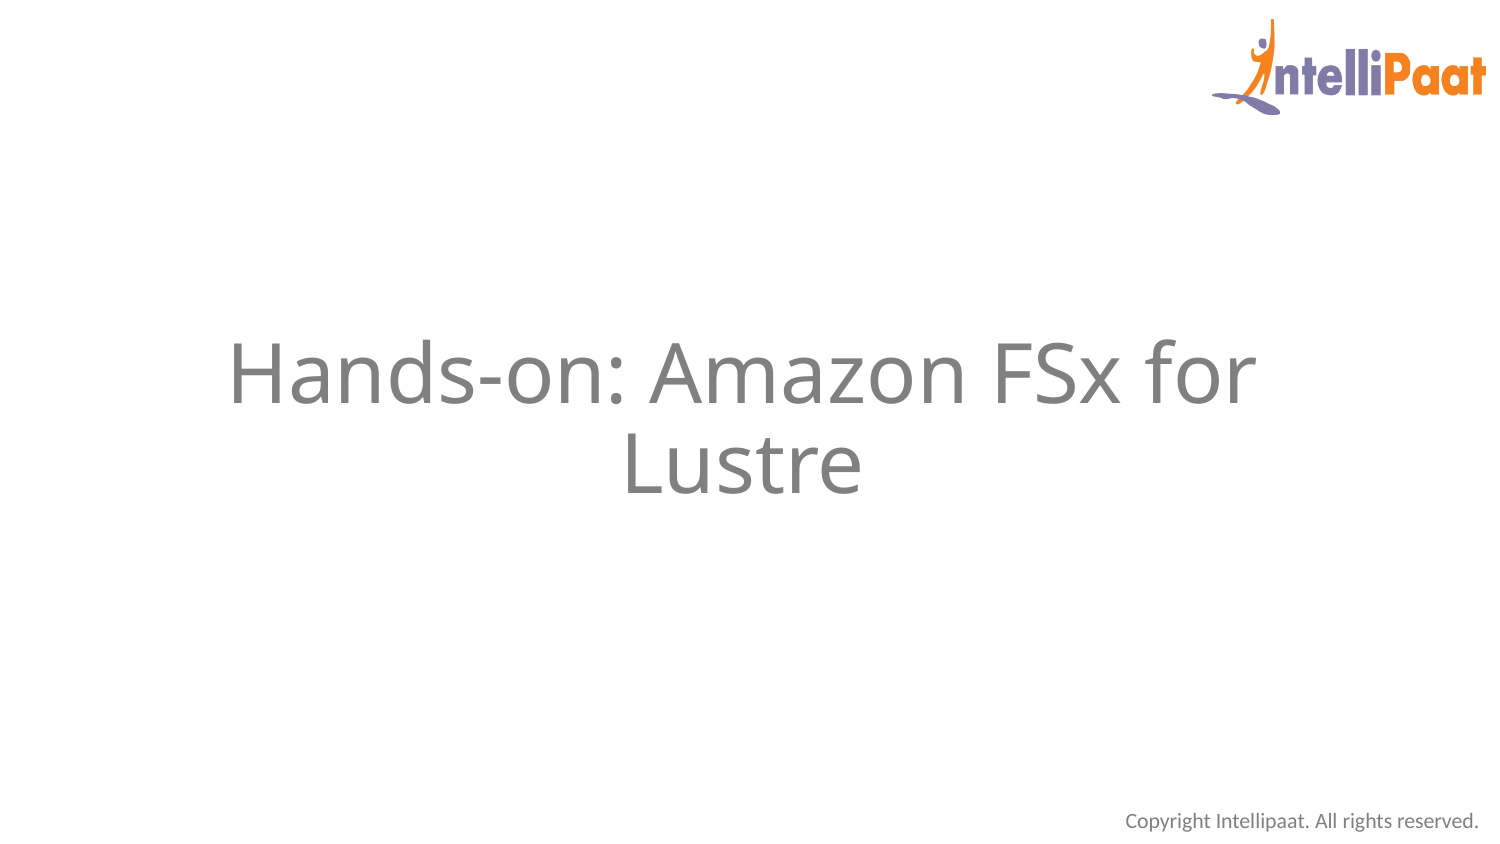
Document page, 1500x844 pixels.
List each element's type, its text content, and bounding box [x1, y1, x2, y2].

picture [1212, 19, 1486, 115]
list Hands-on: Amazon FSx for Lustre [125, 293, 1375, 550]
